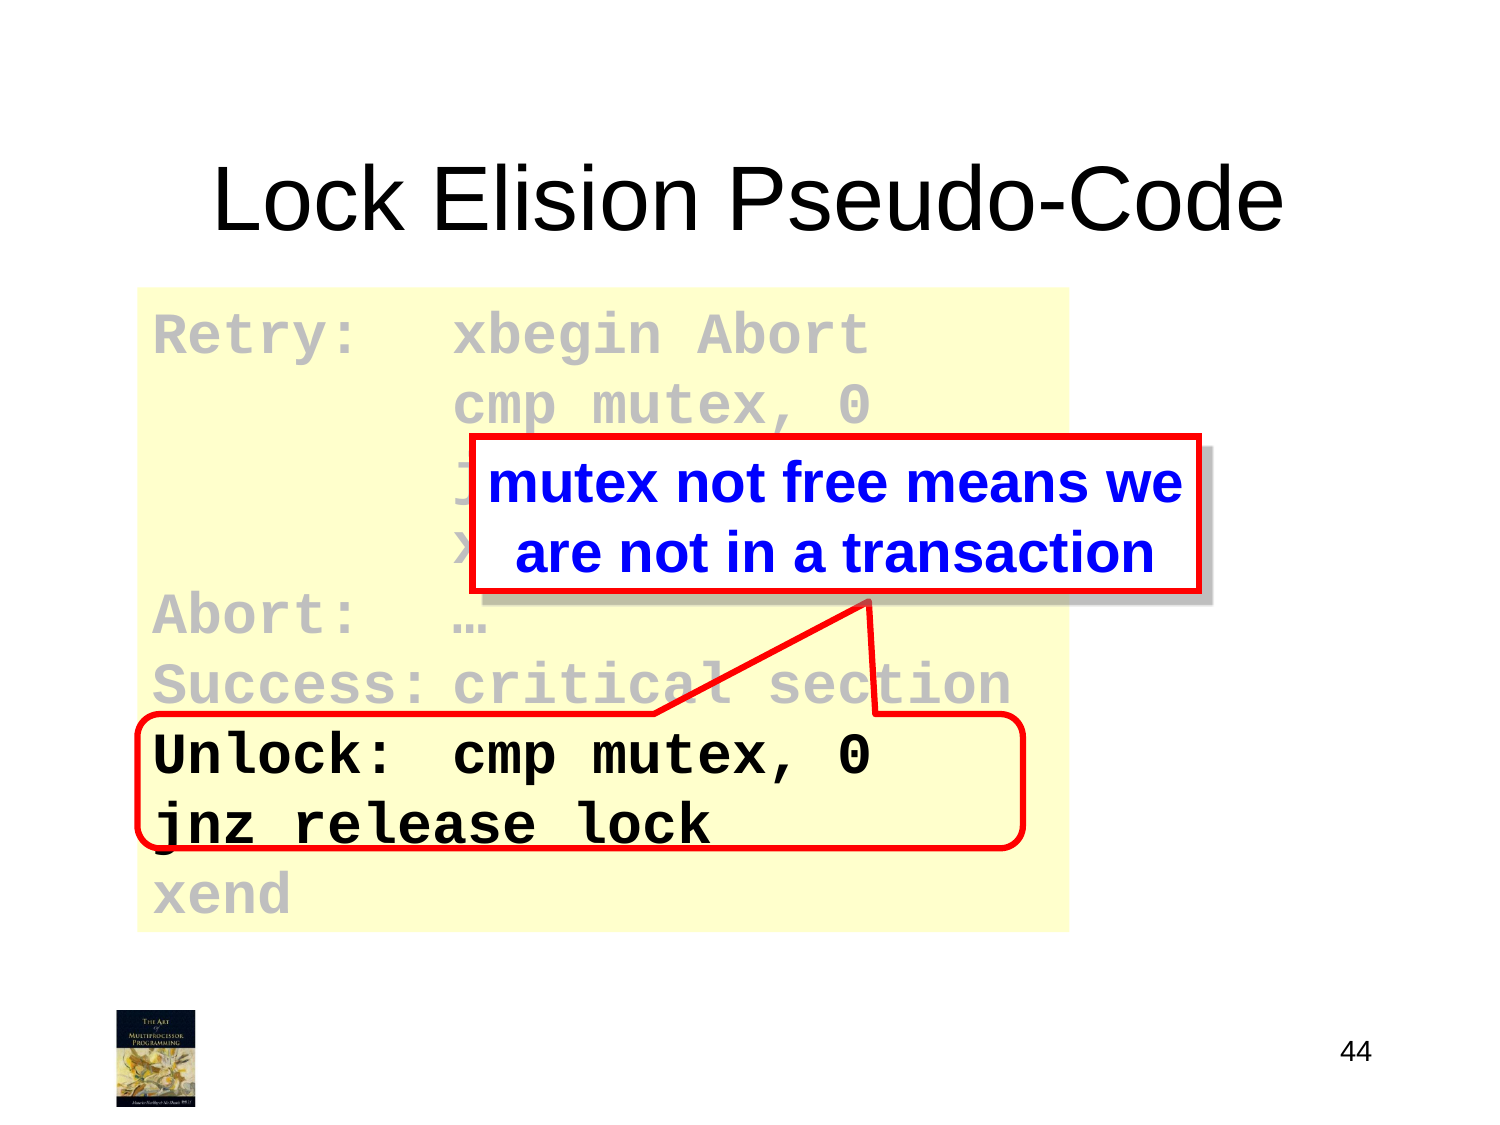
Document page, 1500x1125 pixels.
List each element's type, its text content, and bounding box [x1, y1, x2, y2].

text_box [137, 604, 1023, 849]
text_box mutex not free means we are not in a transaction [472, 436, 1200, 592]
title Lock Elision Pseudo-Code [112, 99, 1388, 288]
slide_number 44 [1074, 1024, 1388, 1101]
text_box Retry: xbegin Abort cmp mutex, 0 jz Success xabort $0xff Abort: … Success: critical section Unlock: cmp mutex, 0 jnz release_lock xend [137, 287, 1070, 731]
picture [107, 1010, 204, 1107]
text_box Retry: xbegin Abort cmp mutex, 0 jz Success xabort $0xff Abort: … Success: critical section Unlock: cmp mutex, 0 jnz release_lock xend [137, 604, 1070, 933]
